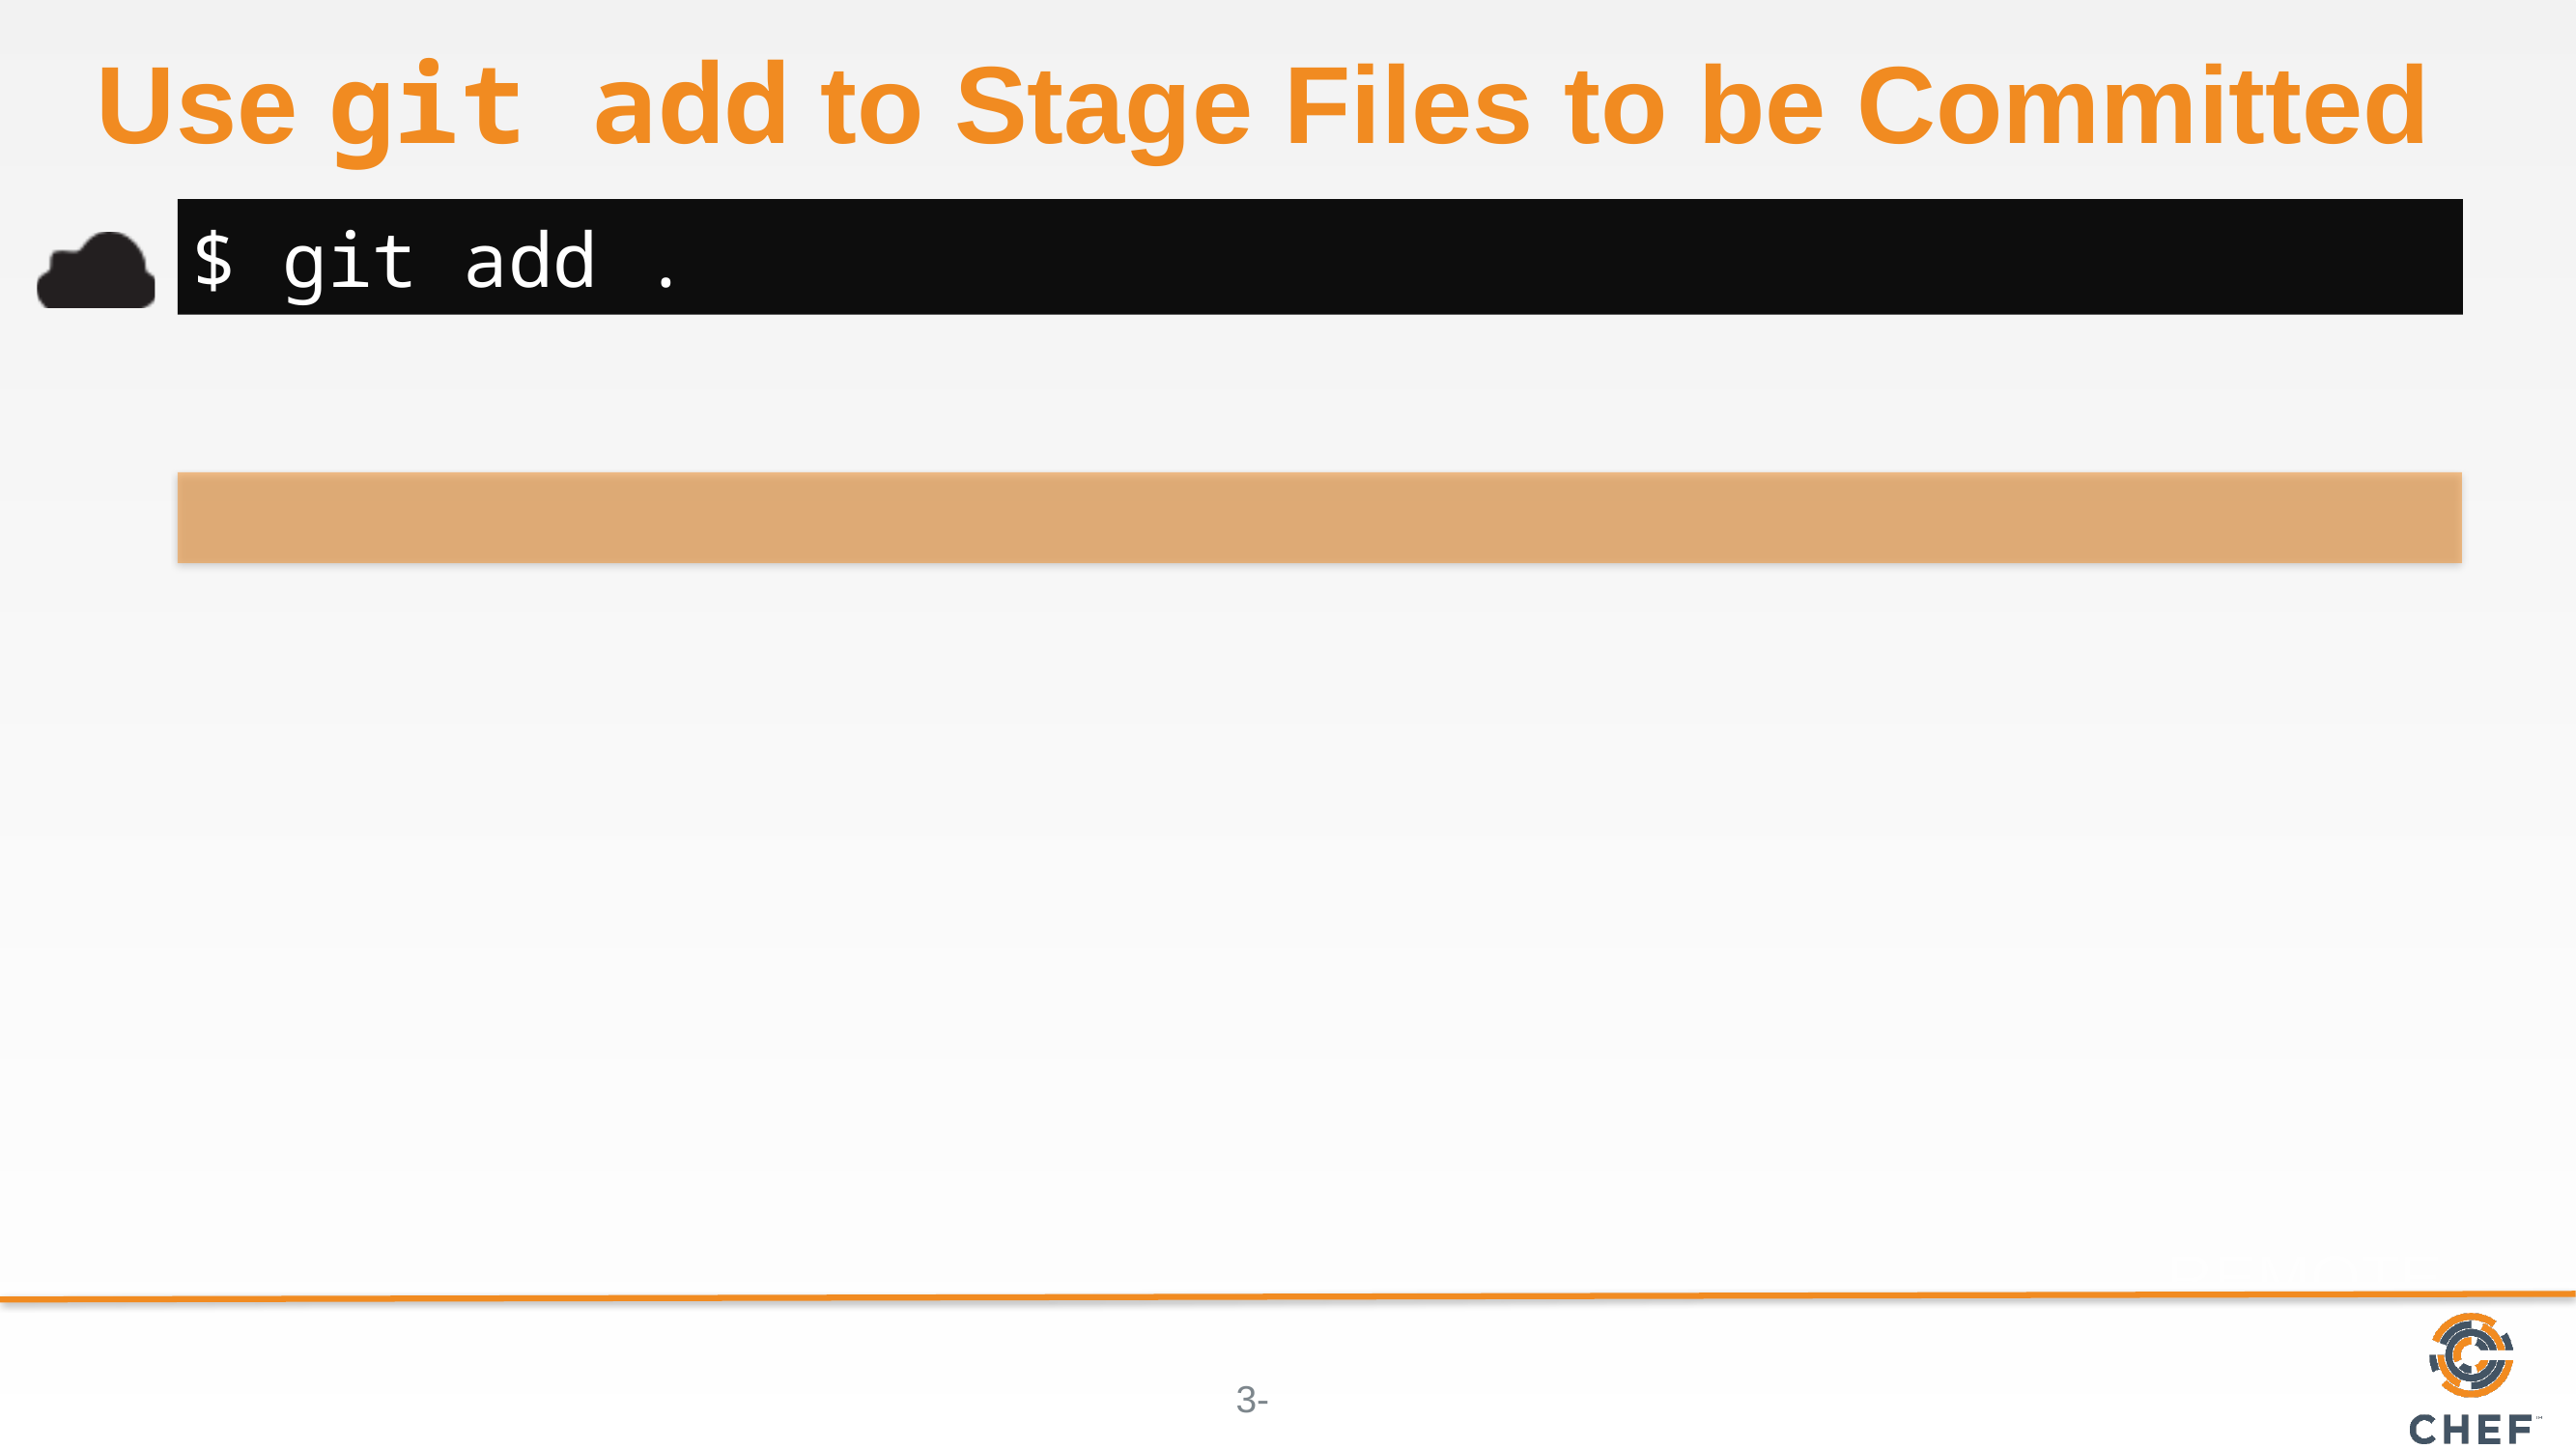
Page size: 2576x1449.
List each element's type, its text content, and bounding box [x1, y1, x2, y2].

picture [2399, 1297, 2550, 1449]
list $ git add . [177, 199, 2463, 315]
title Use git add to Stage Files to be Committed [96, 48, 2463, 180]
